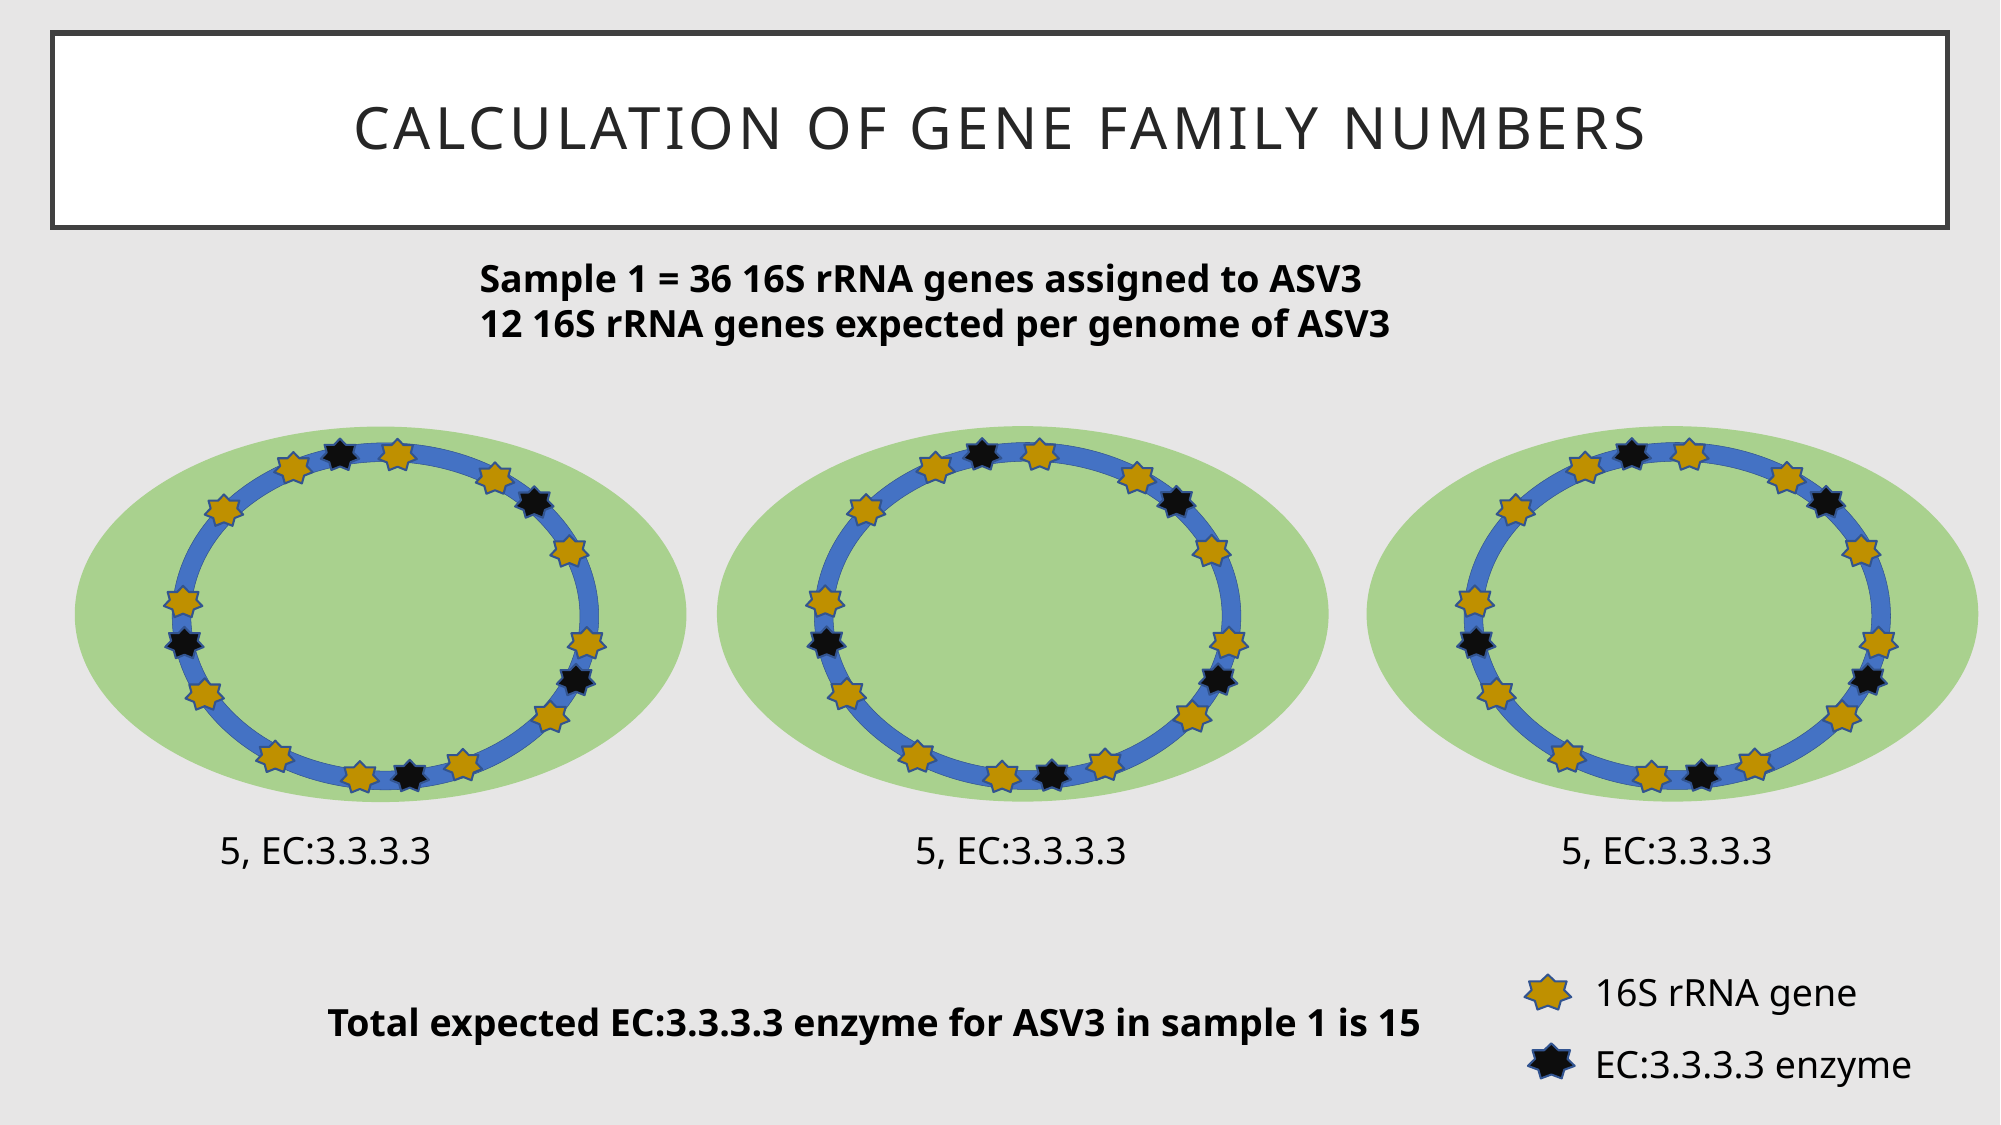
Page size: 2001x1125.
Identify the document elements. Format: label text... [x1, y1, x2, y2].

text_box [1578, 750, 1640, 788]
text_box [543, 686, 578, 709]
title Calculation of Gene Family numbers [50, 30, 1950, 230]
text_box [371, 769, 399, 791]
text_box [568, 558, 600, 632]
text_box [171, 612, 193, 632]
text_box [806, 625, 847, 659]
text_box [826, 676, 868, 711]
text_box [203, 700, 273, 757]
text_box [1565, 450, 1606, 484]
text_box [928, 750, 991, 788]
text_box [1662, 769, 1691, 791]
text_box [1476, 676, 1517, 711]
text_box [715, 425, 1330, 803]
text_box [1116, 460, 1158, 495]
text_box EC:3.3.3.3 enzyme [1579, 1033, 1956, 1094]
text_box [162, 584, 204, 619]
text_box [164, 625, 205, 660]
text_box [442, 747, 484, 782]
text_box [319, 437, 361, 471]
text_box [1019, 437, 1060, 471]
text_box [1209, 651, 1236, 668]
text_box [1764, 713, 1839, 775]
text_box [173, 518, 229, 590]
text_box [1156, 484, 1197, 519]
text_box [1456, 625, 1497, 659]
text_box [1591, 448, 1621, 474]
text_box [1546, 739, 1588, 773]
text_box [1821, 699, 1863, 733]
text_box [1859, 557, 1892, 631]
text_box [1463, 613, 1485, 631]
text_box [815, 518, 871, 590]
text_box [1013, 769, 1042, 791]
text_box [1859, 651, 1885, 668]
text_box [1796, 474, 1822, 503]
text_box [1681, 758, 1722, 792]
text_box [1172, 699, 1213, 733]
text_box [351, 441, 393, 466]
text_box [1210, 557, 1242, 631]
text_box [403, 442, 491, 481]
text_box [961, 437, 1003, 471]
text_box [1046, 442, 1133, 480]
text_box [1115, 713, 1188, 775]
text_box 5, EC:3.3.3.3 [204, 820, 551, 880]
text_box [1858, 625, 1899, 660]
text_box [1824, 508, 1870, 540]
text_box [1454, 584, 1496, 618]
text_box [1495, 700, 1565, 756]
text_box [1084, 747, 1126, 781]
text_box [981, 759, 1023, 794]
text_box [533, 508, 579, 540]
text_box [1191, 533, 1232, 568]
text_box [1526, 1042, 1576, 1080]
text_box 5, EC:3.3.3.3 [900, 820, 1247, 880]
text_box [421, 761, 453, 789]
text_box [377, 437, 418, 472]
text_box [255, 739, 296, 773]
text_box [1835, 686, 1869, 710]
text_box [1185, 686, 1220, 709]
text_box [1696, 442, 1783, 480]
text_box [805, 584, 846, 618]
text_box [1063, 761, 1098, 789]
text_box [819, 651, 853, 684]
text_box [1611, 437, 1653, 471]
text_box [1766, 460, 1808, 495]
text_box [339, 760, 381, 794]
text_box [1712, 761, 1747, 789]
text_box [1197, 662, 1239, 696]
text_box [1805, 484, 1847, 519]
text_box [389, 758, 430, 793]
text_box [1174, 508, 1220, 540]
text_box [1465, 517, 1521, 590]
text_box [1524, 973, 1573, 1011]
text_box [530, 699, 571, 733]
text_box 16S rRNA gene [1579, 961, 1956, 1022]
text_box [1469, 651, 1504, 685]
text_box Sample 1 = 36 16S rRNA genes assigned to ASV3 12 16S rRNA genes expected per genome of ASV3 [464, 248, 1542, 353]
text_box [177, 651, 212, 685]
text_box [474, 461, 516, 495]
text_box [994, 441, 1034, 465]
text_box [555, 662, 597, 697]
text_box [567, 651, 594, 669]
text_box [1520, 464, 1578, 512]
text_box [1147, 474, 1173, 503]
text_box [1208, 625, 1250, 660]
text_box [504, 474, 531, 503]
text_box [1495, 493, 1537, 527]
text_box [1031, 758, 1073, 792]
text_box [897, 739, 938, 773]
text_box [1847, 662, 1889, 696]
text_box [566, 626, 608, 660]
text_box 5, EC:3.3.3.3 [1546, 820, 1892, 880]
text_box [845, 493, 887, 527]
text_box [1631, 759, 1672, 794]
text_box [184, 677, 225, 711]
text_box [273, 451, 314, 485]
text_box [845, 700, 915, 757]
text_box [871, 465, 929, 512]
text_box [549, 534, 590, 568]
text_box [1365, 425, 1980, 803]
text_box [915, 450, 956, 484]
text_box [1669, 437, 1710, 471]
text_box [1841, 533, 1882, 568]
text_box [203, 493, 245, 527]
text_box [73, 425, 688, 804]
text_box [286, 750, 349, 789]
text_box [471, 713, 546, 775]
text_box [942, 448, 972, 474]
text_box [813, 611, 835, 631]
text_box [1643, 441, 1684, 465]
text_box [514, 485, 555, 519]
text_box [229, 465, 285, 512]
text_box [1734, 747, 1776, 781]
text_box [300, 449, 330, 474]
text_box Total expected EC:3.3.3.3 enzyme for ASV3 in sample 1 is 15 [312, 992, 1524, 1052]
